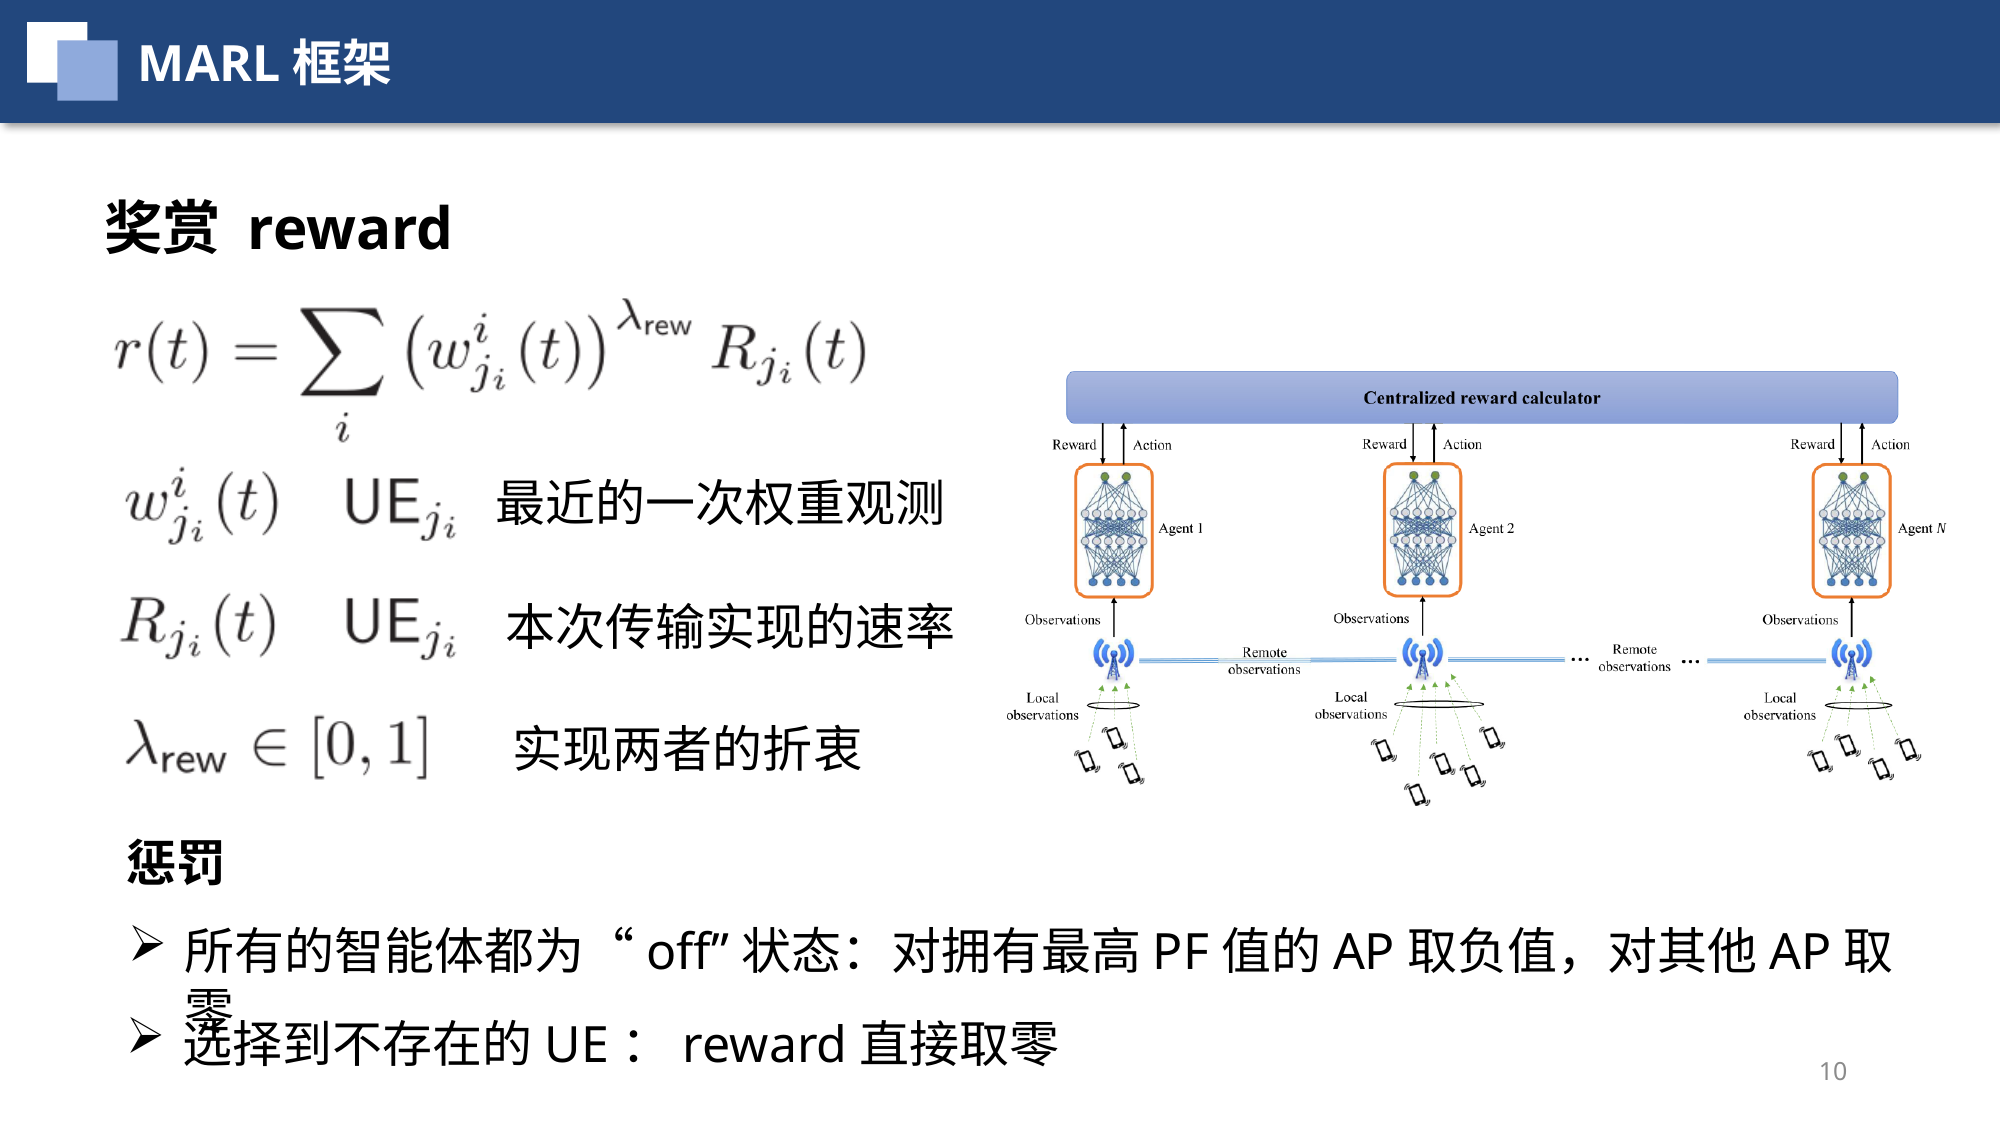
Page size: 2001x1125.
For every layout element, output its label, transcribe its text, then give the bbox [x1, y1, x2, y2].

slide_number 10 [1754, 1047, 1863, 1103]
picture [123, 456, 288, 548]
text_box [0, 0, 2000, 124]
picture [117, 709, 439, 783]
text_box 实现两者的折衷 [498, 710, 907, 786]
text_box 本次传输实现的速率 [491, 588, 975, 663]
text_box 最近的一次权重观测 [480, 464, 975, 539]
text_box MARL框架 [123, 24, 782, 99]
text_box [56, 39, 119, 102]
text_box 所有的智能体都为“off”状态：对拥有最高PF值的AP取负值，对其他AP取零 [113, 912, 1917, 1047]
text_box 奖赏 reward [89, 183, 481, 258]
picture [333, 466, 469, 549]
picture [975, 358, 1964, 810]
picture [77, 258, 873, 452]
picture [333, 586, 469, 668]
text_box [26, 21, 88, 84]
text_box 选择到不存在的UE：reward直接取零 [111, 1004, 1099, 1080]
text_box 惩罚 [111, 824, 278, 899]
picture [117, 580, 284, 664]
